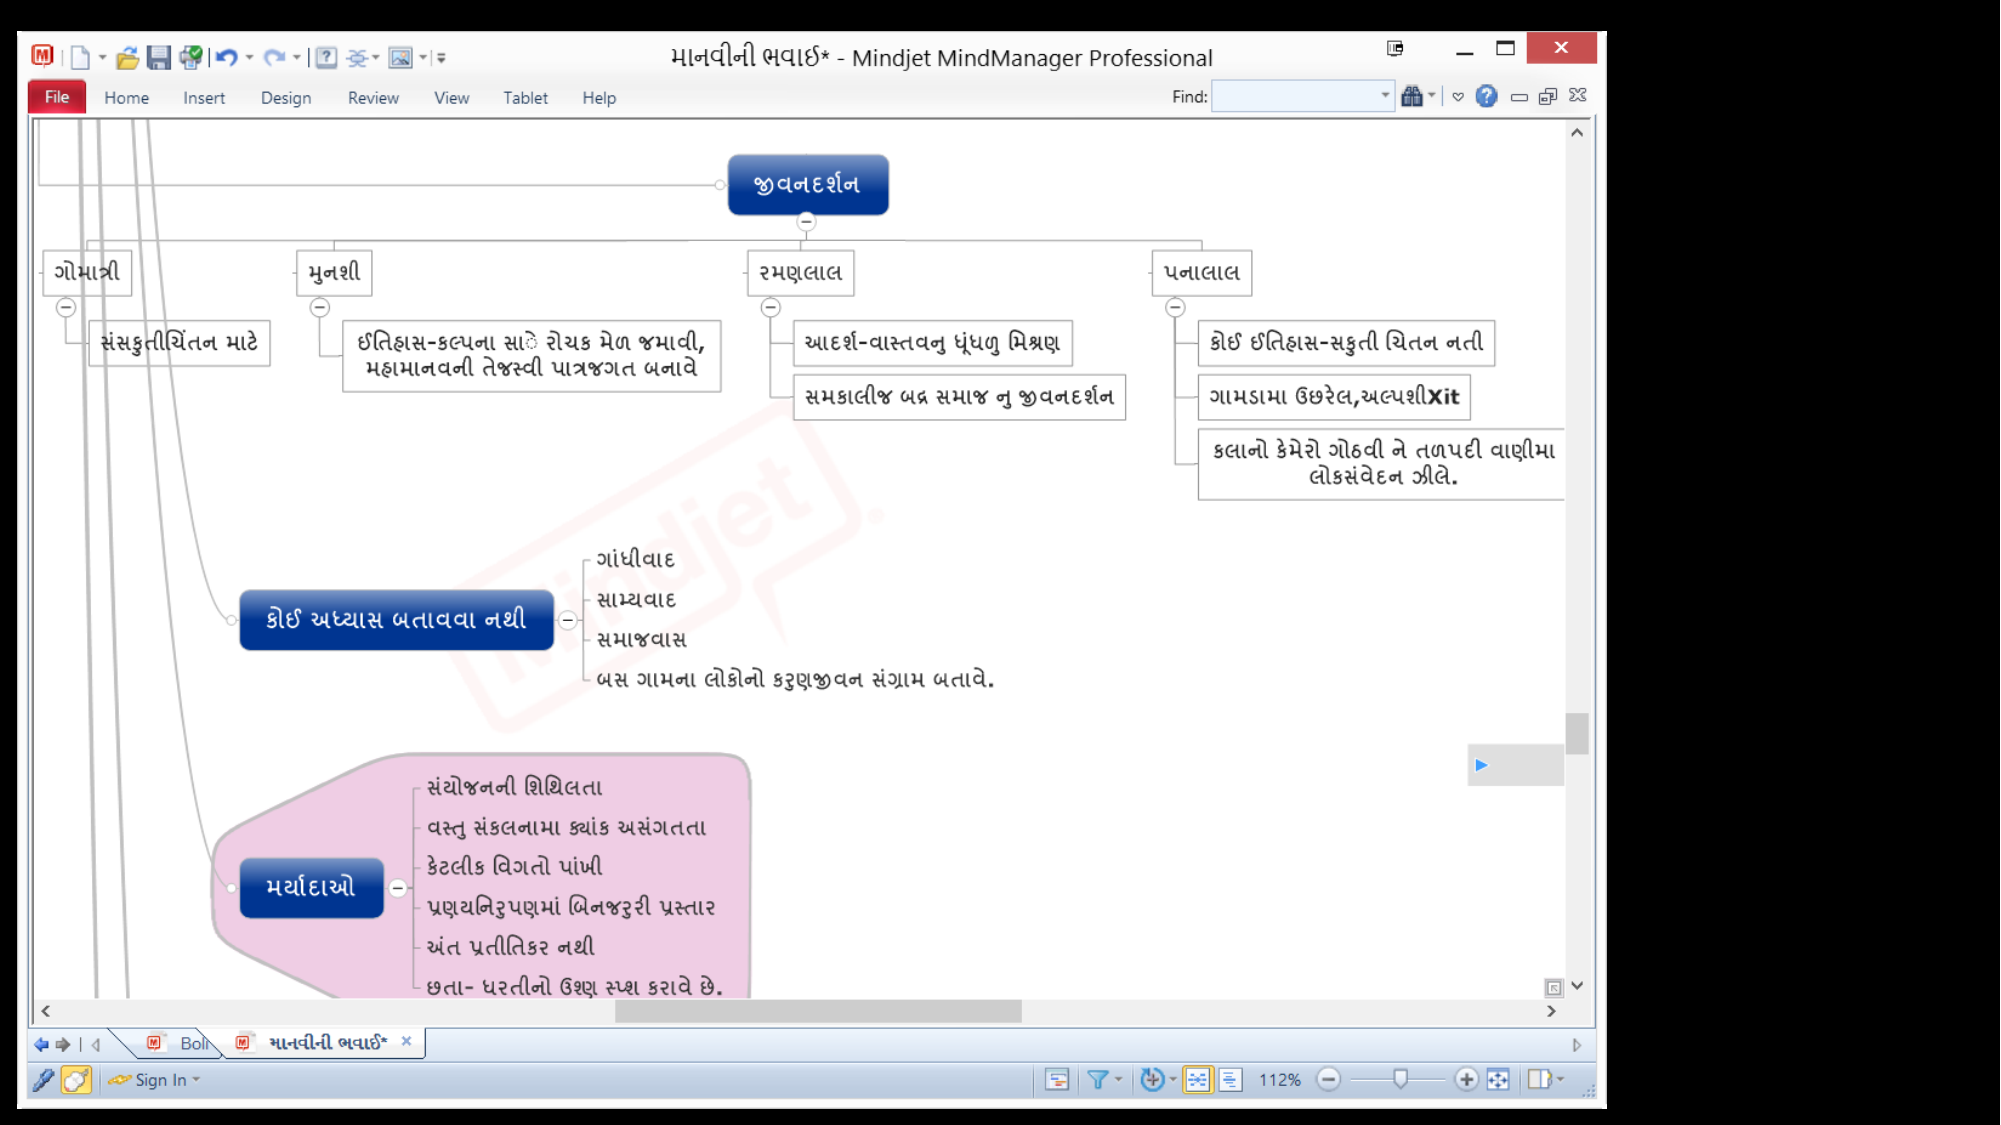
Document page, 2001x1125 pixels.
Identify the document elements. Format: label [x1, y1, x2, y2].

picture [17, 31, 1607, 1109]
